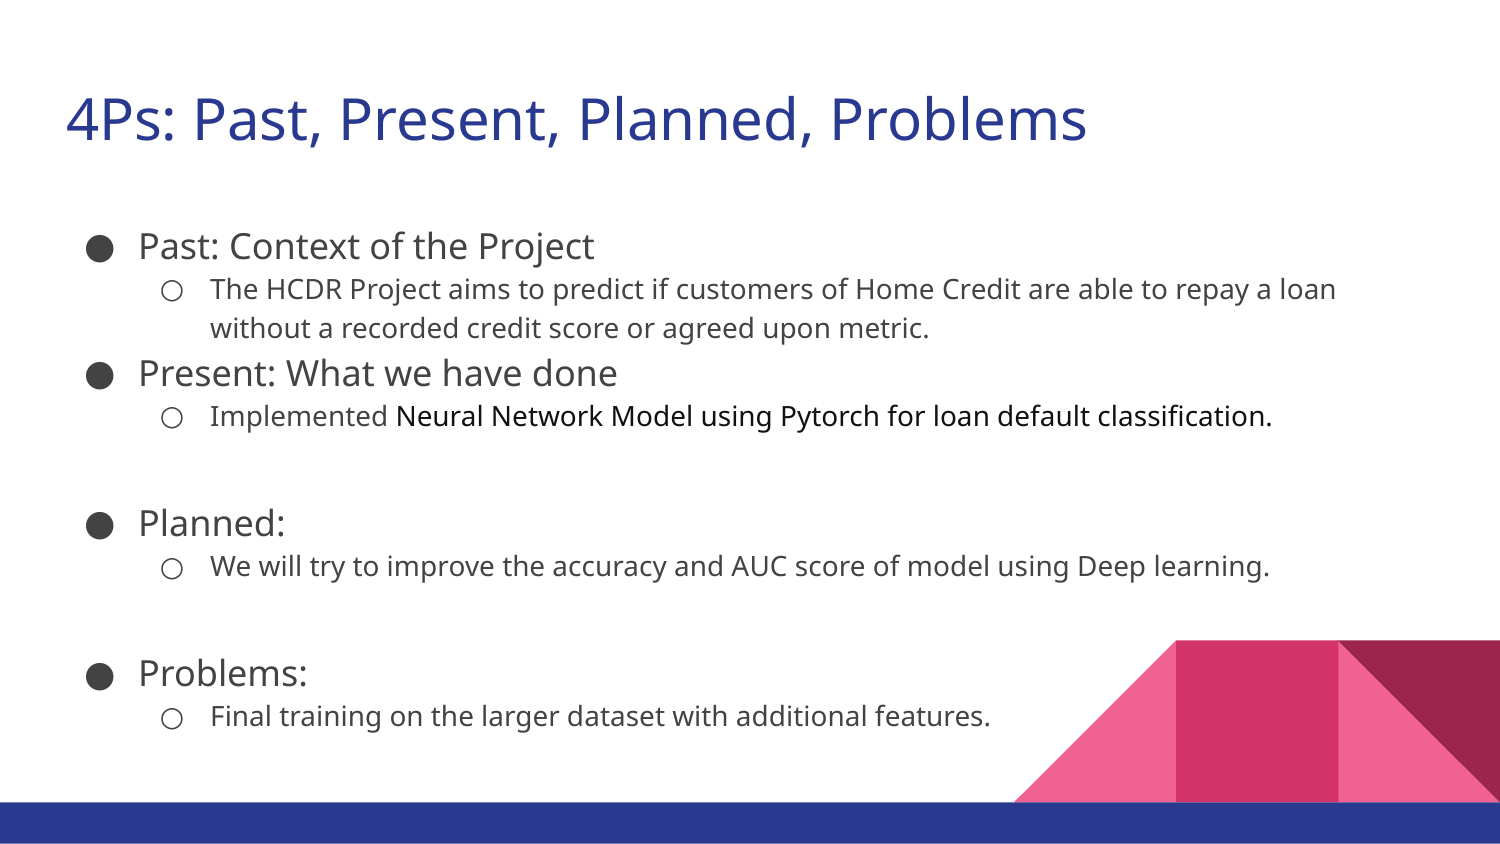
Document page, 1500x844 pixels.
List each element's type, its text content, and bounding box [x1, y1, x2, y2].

list Past: Context of the Project The HCDR Project aims to predict if customers of Home Credit are able to repay a loan without a recorded credit score or agreed upon metric. Present: What we have done Implemented Neural Network Model using Pytorch for loan default classification. Planned: We will try to improve the accuracy and AUC score of model using Deep learning. Problems: Final training on the larger dataset with additional features. [51, 201, 1449, 750]
title 4Ps: Past, Present, Planned, Problems [51, 67, 1449, 167]
